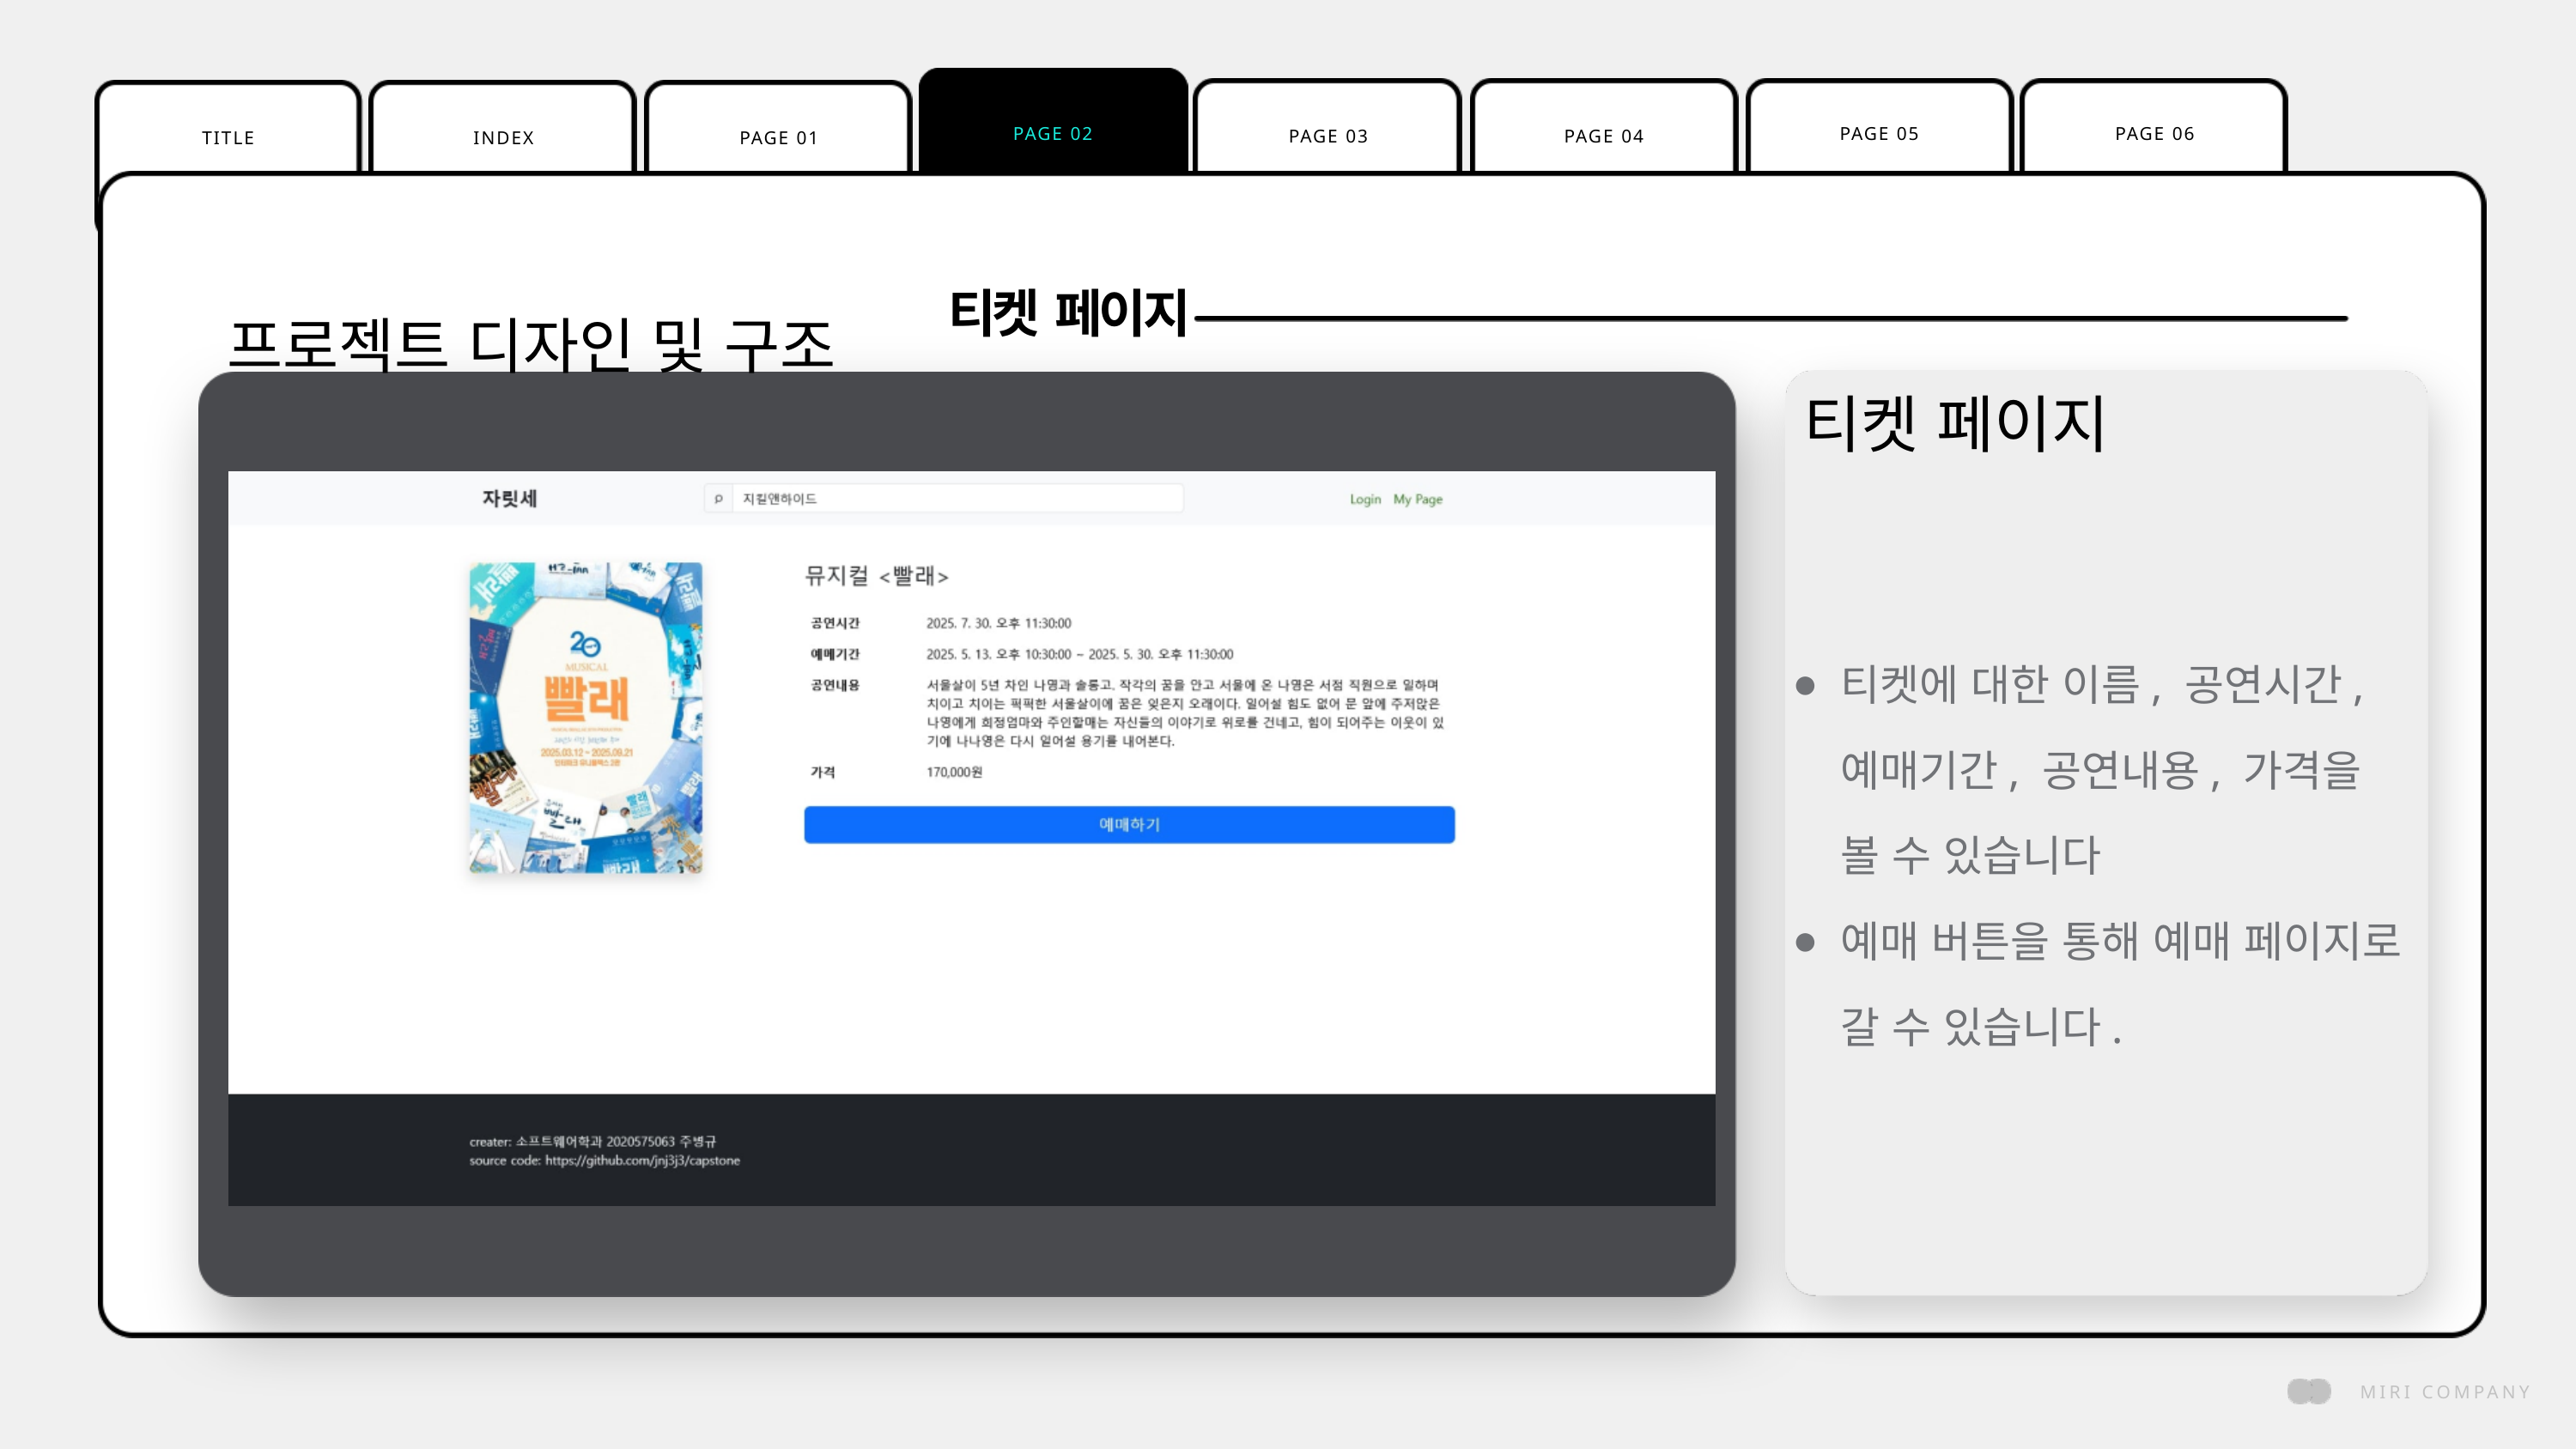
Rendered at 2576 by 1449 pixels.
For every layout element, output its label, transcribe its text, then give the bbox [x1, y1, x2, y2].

text_box MIRI COMPANY [2334, 1380, 2530, 1406]
picture [94, 67, 2487, 1338]
picture [2287, 1378, 2331, 1404]
